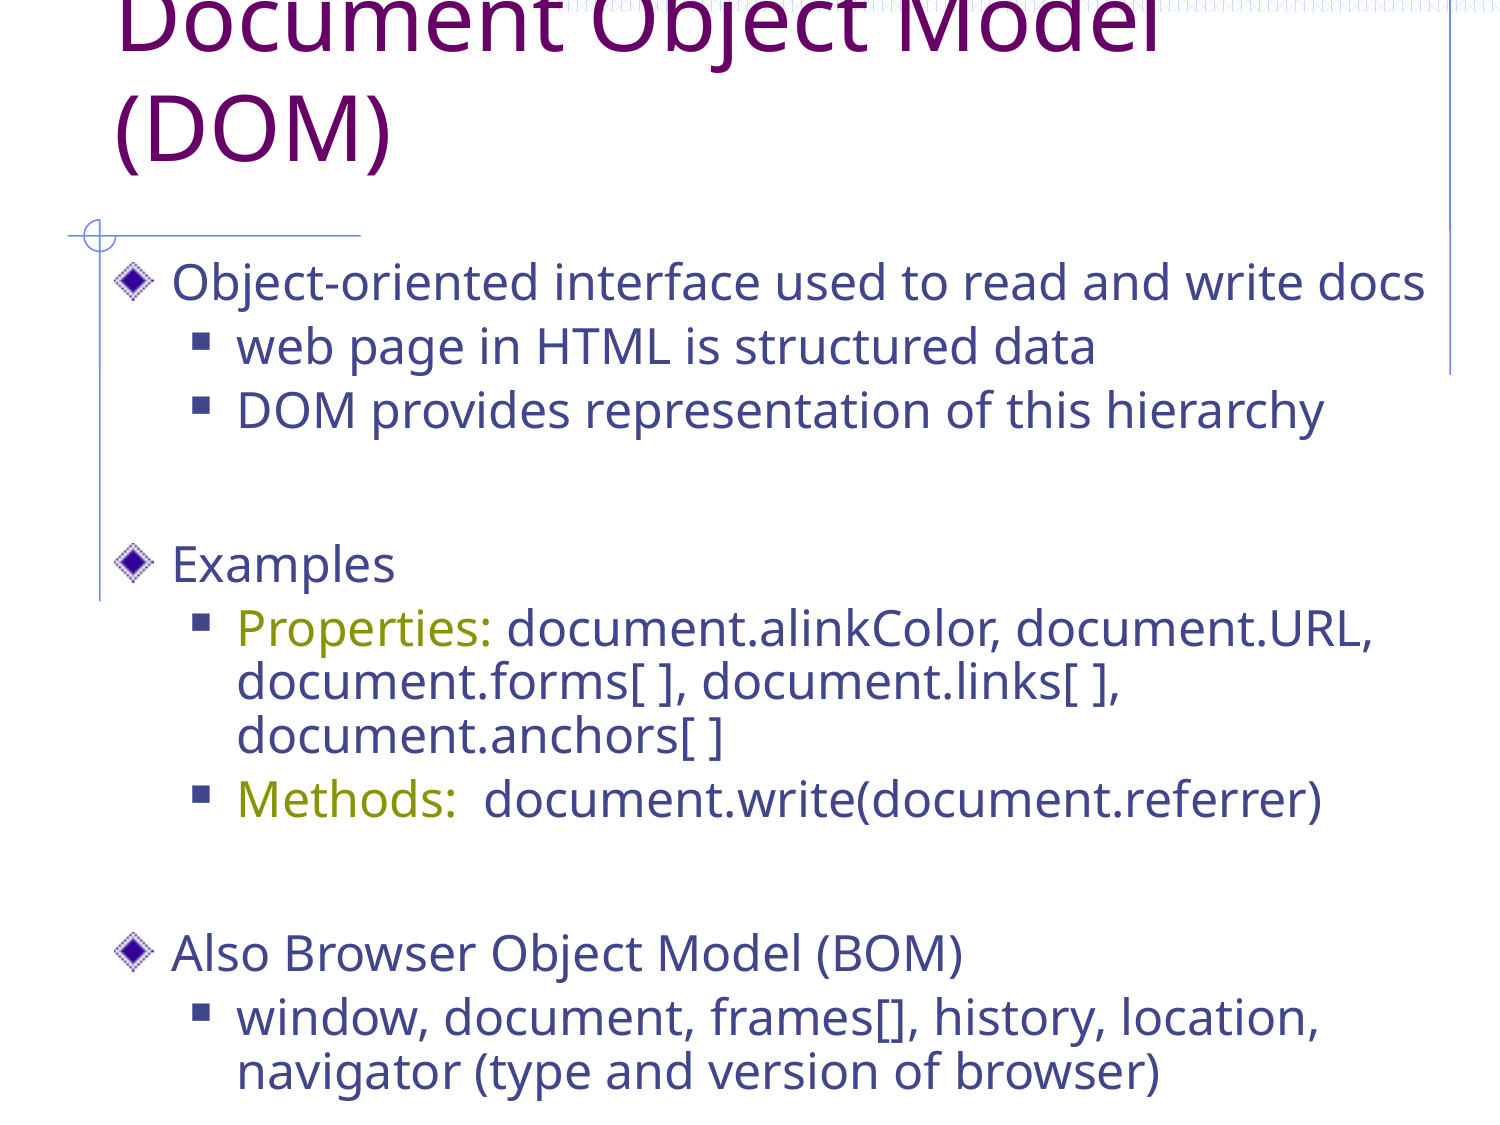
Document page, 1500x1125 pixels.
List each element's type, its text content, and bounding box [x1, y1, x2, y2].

picture [114, 262, 154, 301]
list Object-oriented interface used to read and write docs web page in HTML is structured data DOM provides representation of this hierarchy Examples Properties: document.alinkColor, document.URL, document.forms[ ], document.links[ ], document.anchors[ ] Methods: document.write(document.referrer) Also Browser Object Model (BOM) window, document, frames[], history, location, navigator (type and version of browser) [99, 249, 1500, 1113]
picture [114, 932, 154, 972]
title Document Object Model (DOM) [99, 49, 1451, 188]
picture [114, 543, 154, 583]
